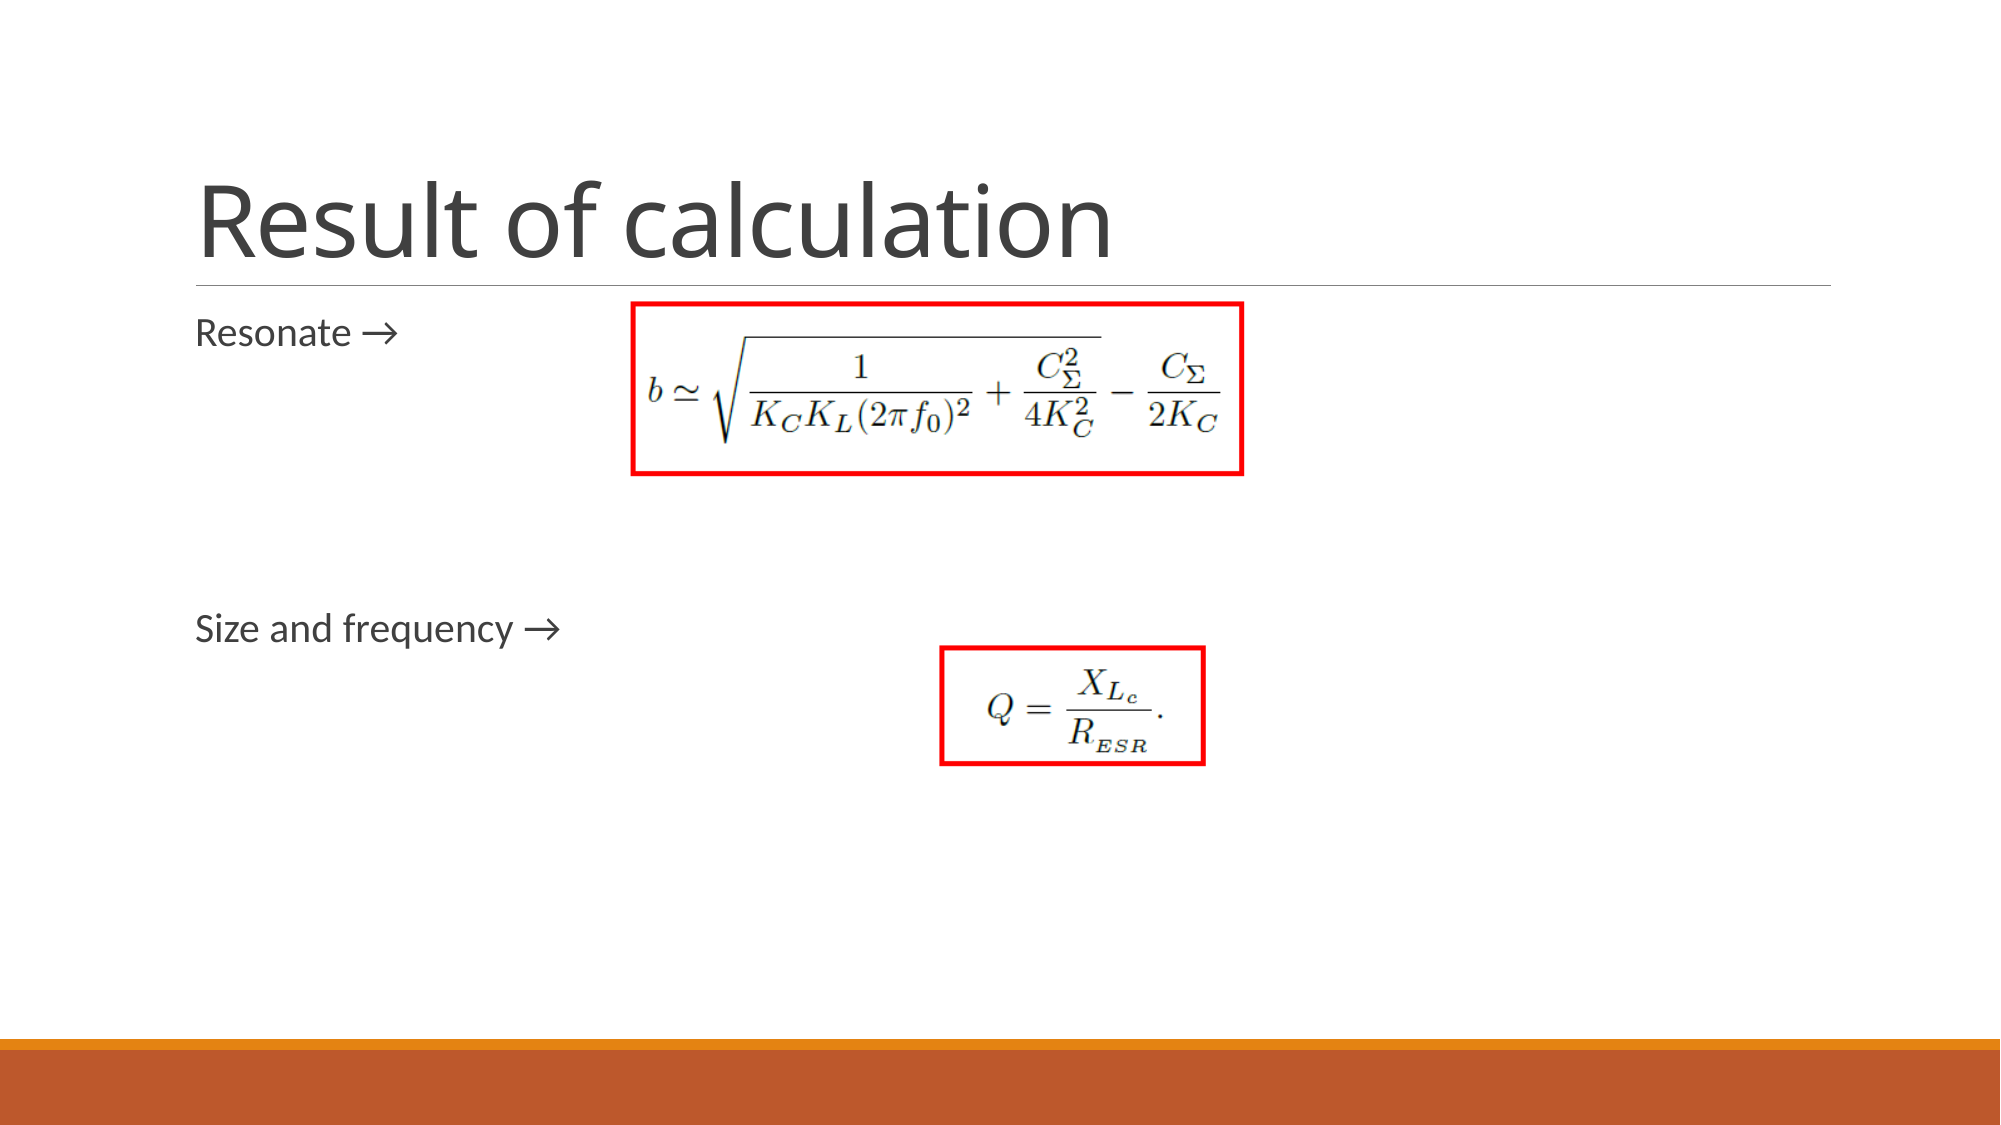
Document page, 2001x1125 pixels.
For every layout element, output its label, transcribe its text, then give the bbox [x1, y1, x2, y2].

picture [937, 642, 1211, 770]
list Resonate → Size and frequency → [180, 302, 1830, 963]
picture [627, 298, 1249, 480]
title Result of calculation [180, 47, 1830, 285]
